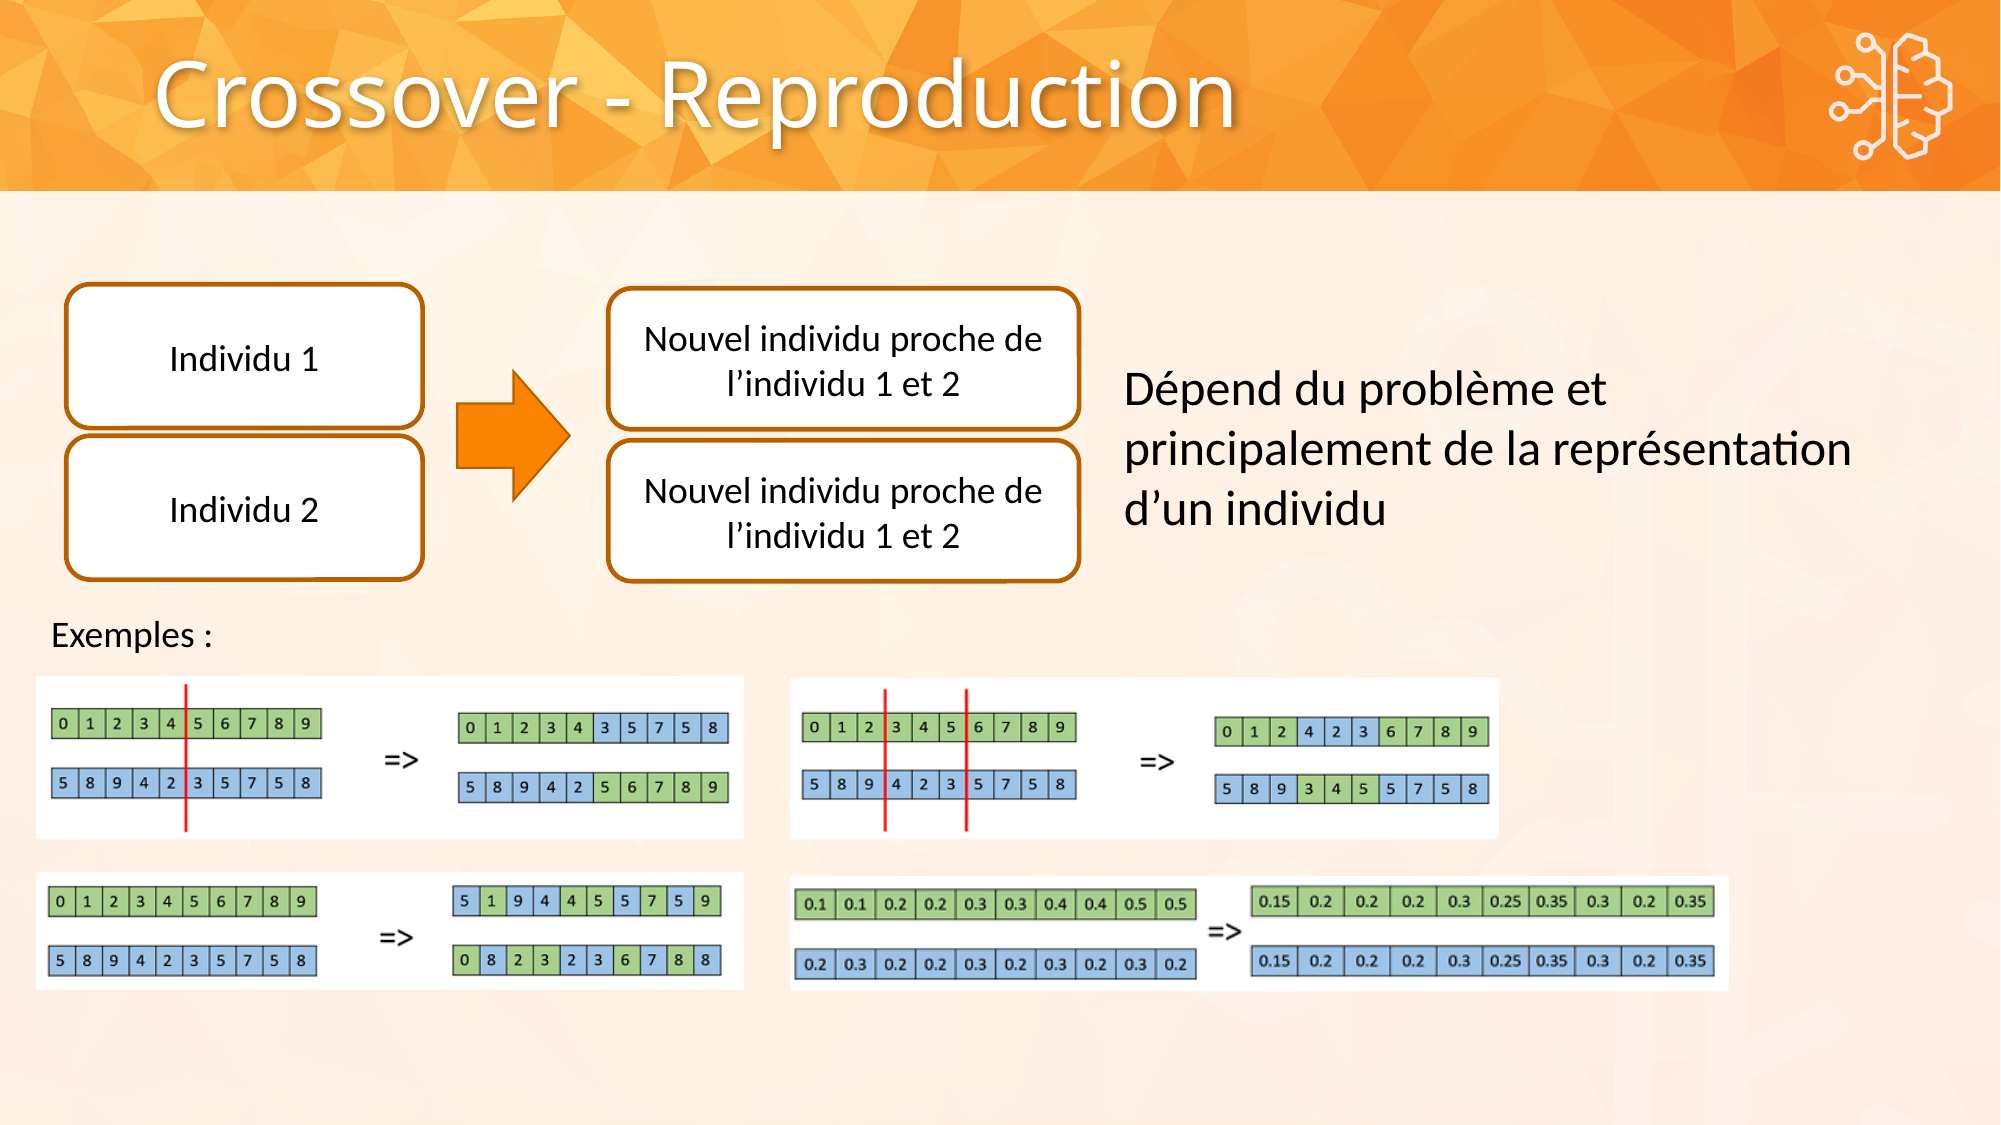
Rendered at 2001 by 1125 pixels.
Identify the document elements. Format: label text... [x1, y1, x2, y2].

picture [0, 0, 2001, 1125]
title Crossover - Reproduction [137, 37, 1863, 158]
text_box Exemples : [36, 602, 364, 663]
text_box Individu 2 [65, 434, 424, 581]
text_box Individu 1 [65, 283, 424, 430]
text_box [608, 288, 1080, 582]
text_box Dépend du problème et principalement de la représentation d’un individu [1109, 348, 1927, 544]
text_box [456, 368, 572, 503]
